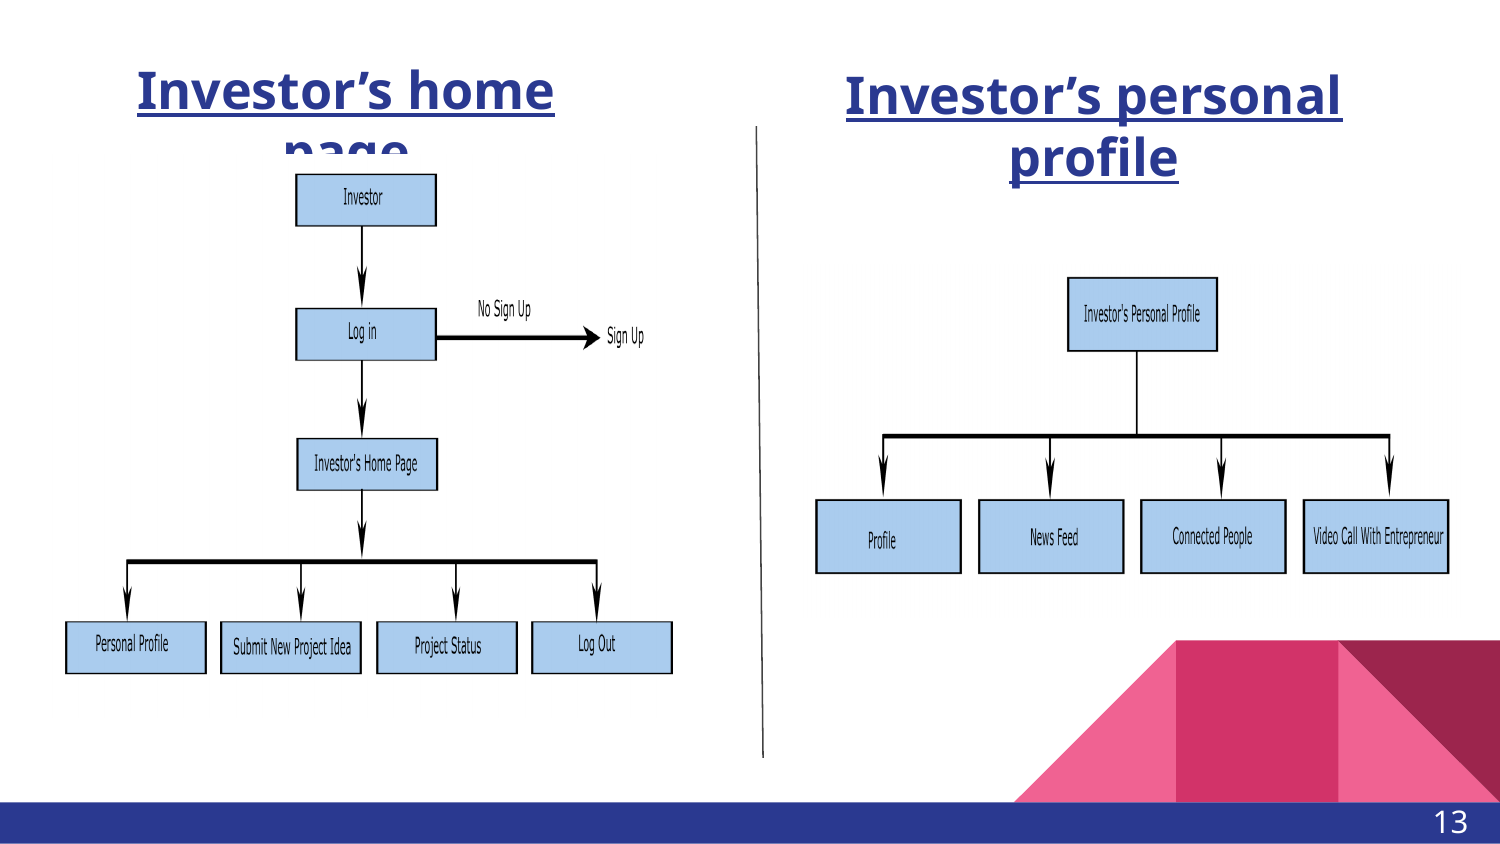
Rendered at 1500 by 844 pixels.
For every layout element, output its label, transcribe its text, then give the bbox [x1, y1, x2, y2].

picture [803, 264, 1465, 618]
title Investor’s home page [64, 42, 628, 131]
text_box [755, 125, 764, 759]
picture [52, 154, 683, 718]
slide_number ‹#› [1393, 791, 1484, 844]
title Investor’s personal profile [812, 47, 1376, 125]
